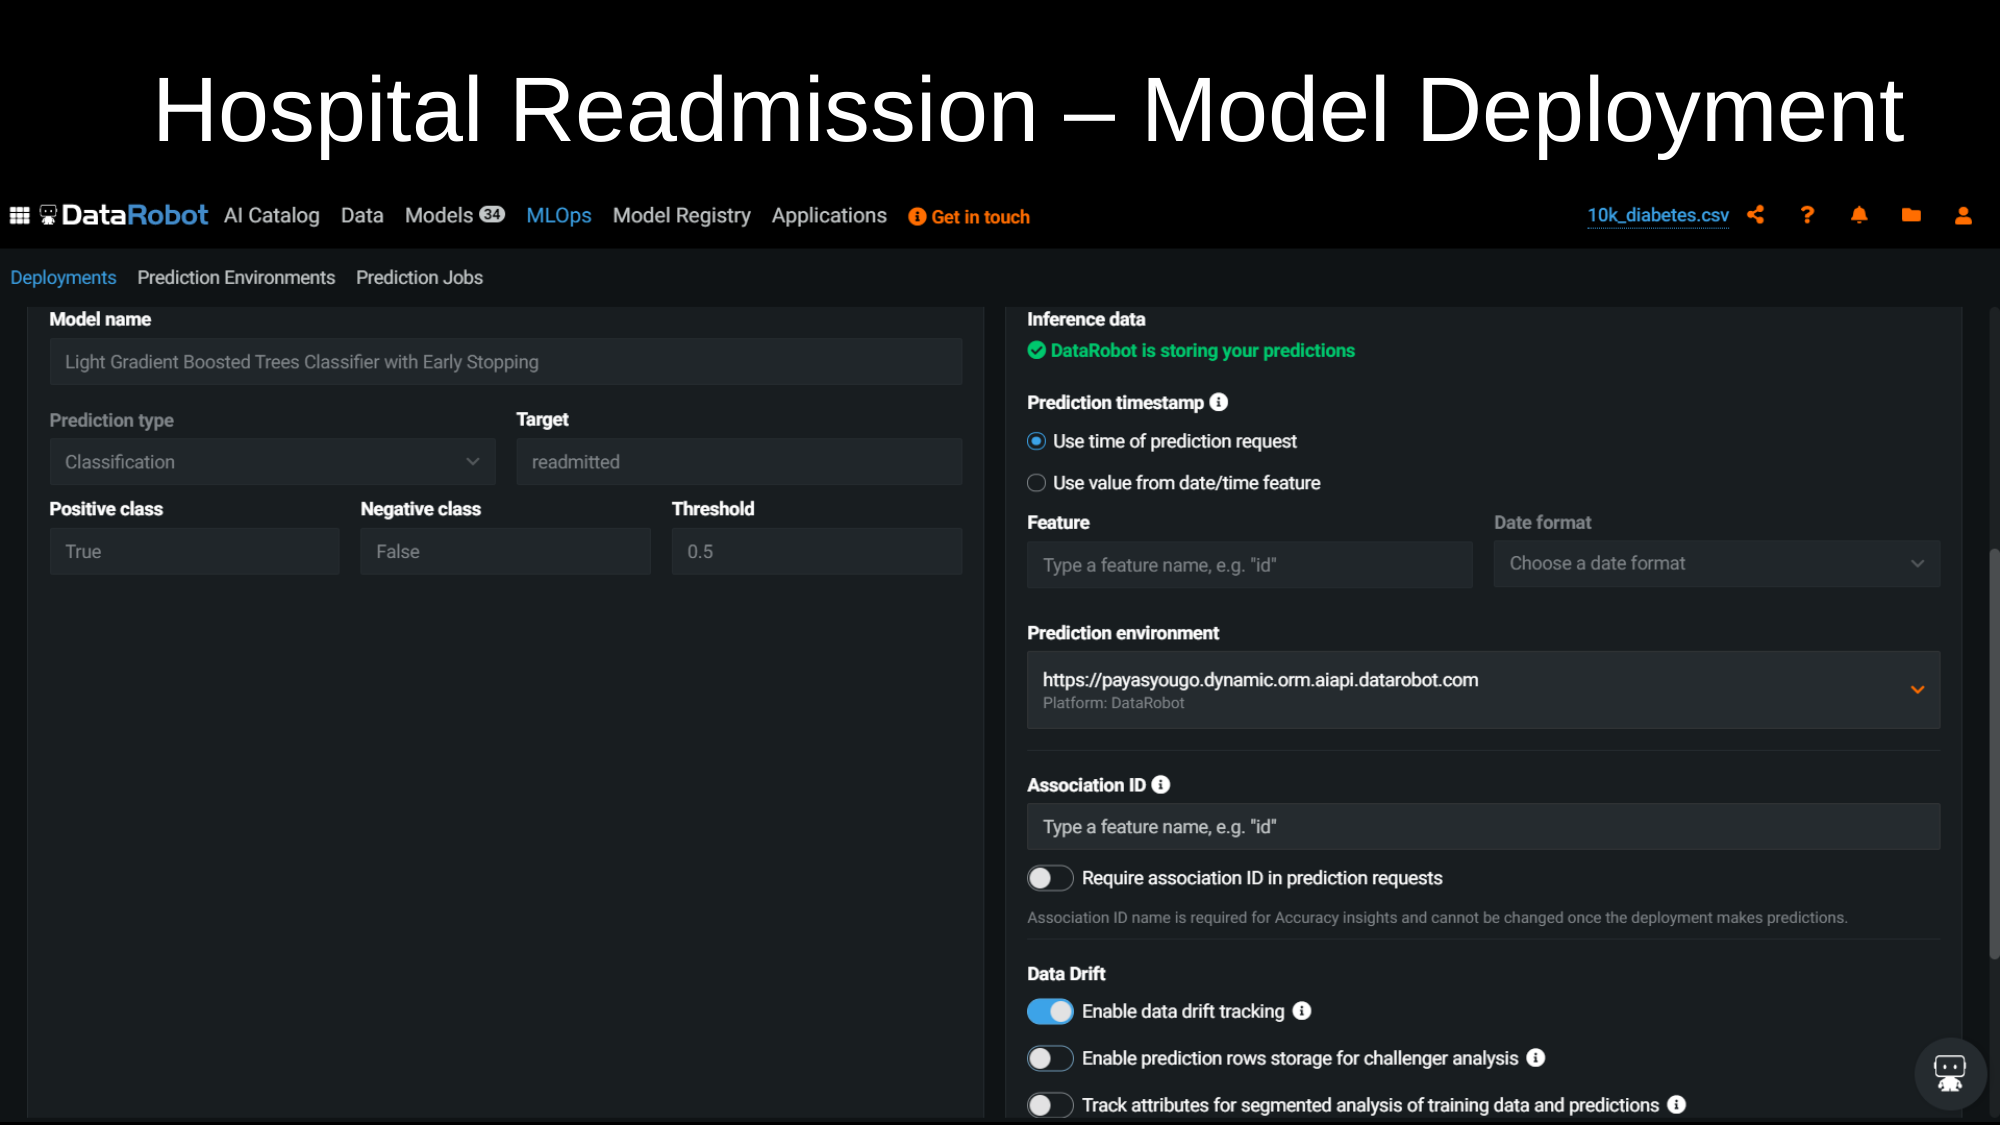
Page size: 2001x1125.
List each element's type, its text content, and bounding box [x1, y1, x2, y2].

picture [0, 187, 2000, 1122]
title Hospital Readmission – Model Deployment [137, 3, 1985, 187]
